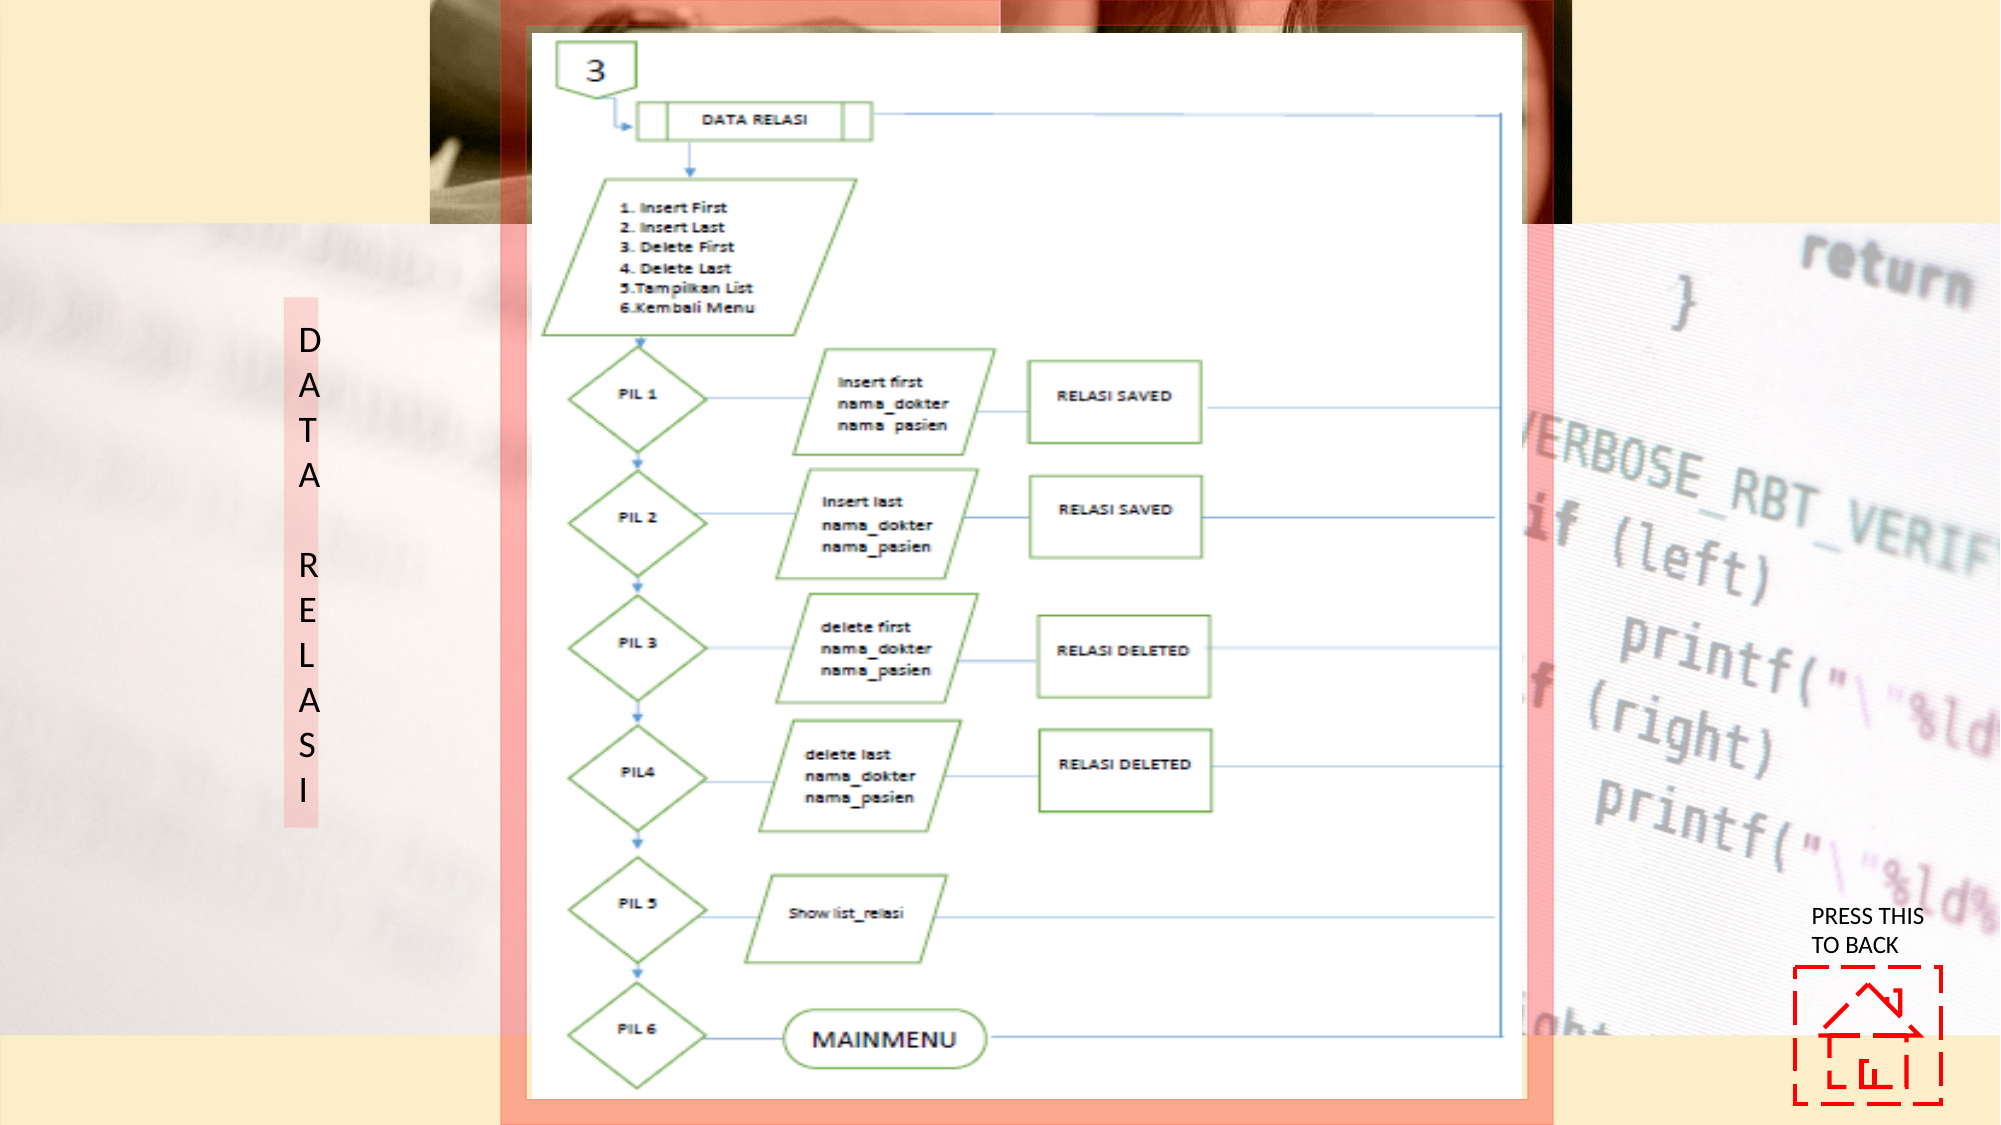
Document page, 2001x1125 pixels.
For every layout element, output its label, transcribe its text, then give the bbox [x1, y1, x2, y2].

text_box [1795, 967, 1941, 1105]
text_box [500, 0, 1554, 1125]
picture [429, 0, 500, 224]
text_box DATA RELASI [283, 296, 320, 829]
picture [1554, 0, 1573, 224]
picture [527, 26, 1527, 224]
text_box PRESS THIS TO BACK [1794, 891, 1942, 967]
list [532, 33, 1522, 1099]
